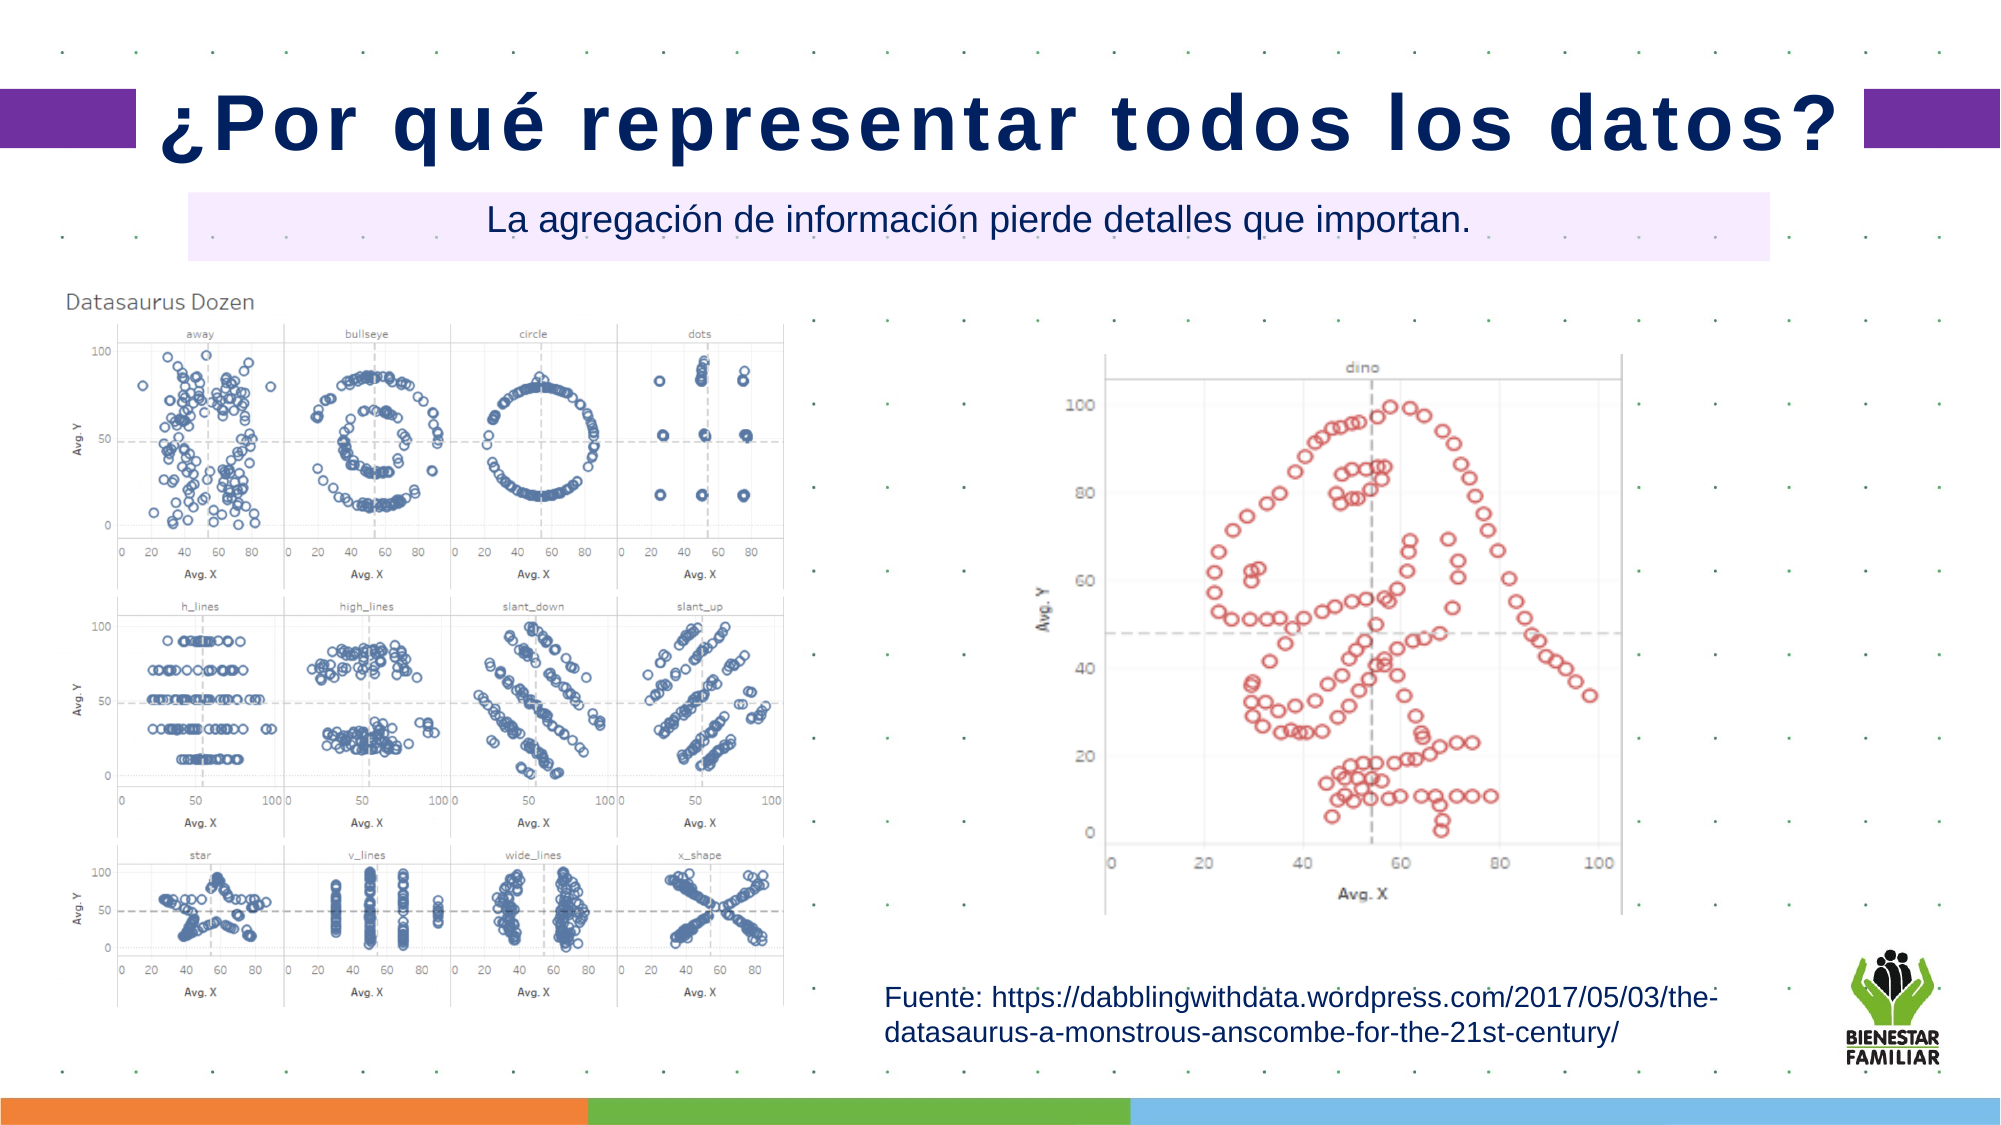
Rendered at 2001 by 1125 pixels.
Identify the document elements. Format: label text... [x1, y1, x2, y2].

picture [0, 0, 2001, 1125]
text_box ¿Por qué representar todos los datos? [0, 63, 2000, 174]
text_box Fuente: https://dabblingwithdata.wordpress.com/2017/05/03/the-datasaurus-a-monstrous-anscombe-for-the-21st-century/ [869, 971, 1800, 1057]
list La agregación de información pierde detalles que importan.​ [188, 192, 1771, 262]
